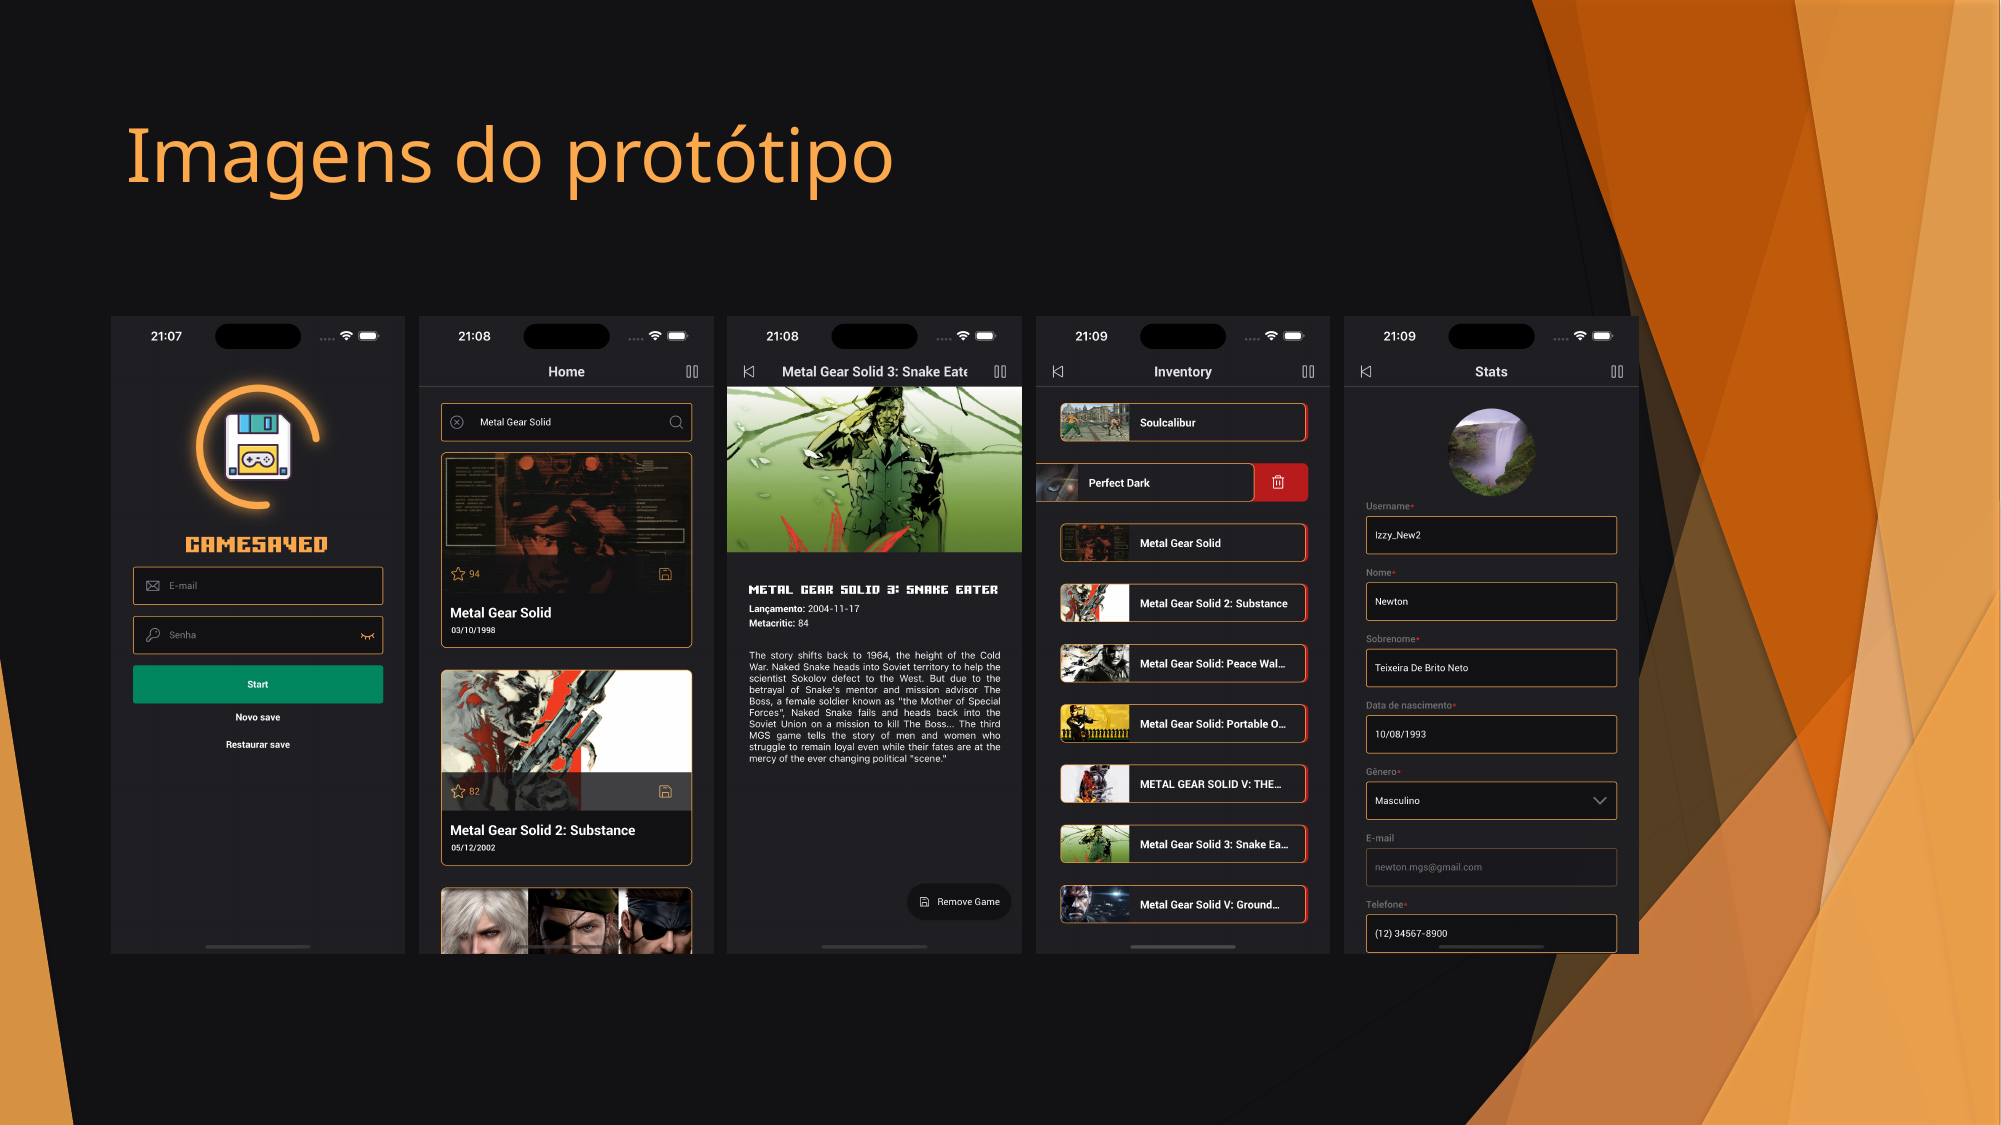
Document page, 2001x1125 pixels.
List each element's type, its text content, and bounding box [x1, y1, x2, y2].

picture [727, 316, 1022, 954]
picture [418, 316, 714, 954]
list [110, 316, 406, 954]
picture [1343, 316, 1639, 954]
title Imagens do protótipo [111, 99, 1522, 317]
picture [1035, 316, 1331, 954]
